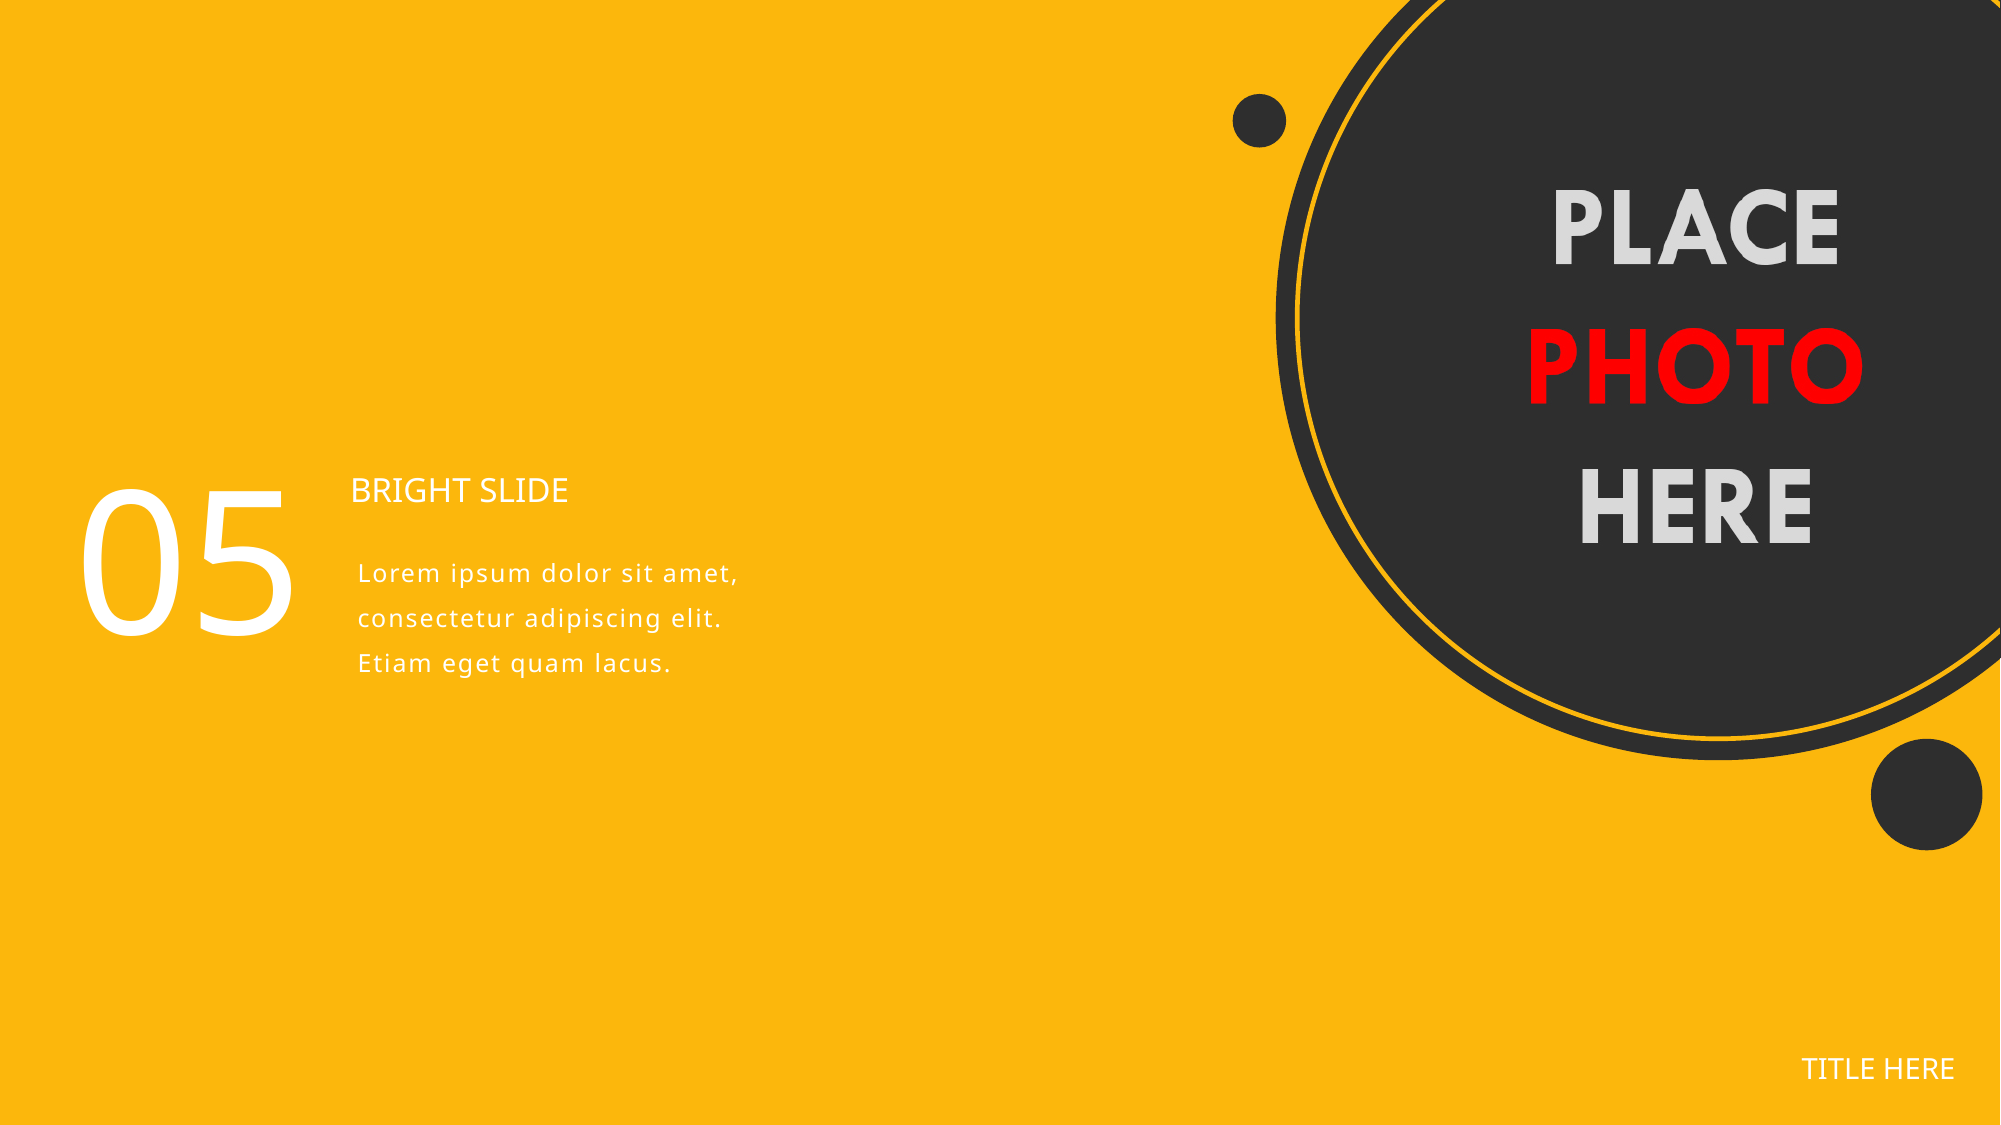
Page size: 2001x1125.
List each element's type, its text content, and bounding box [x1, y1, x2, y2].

text_box [1274, 0, 2000, 762]
text_box [1869, 737, 1984, 852]
text_box Lorem ipsum dolor sit amet, consectetur adipiscing elit. Etiam eget quam lacus. [342, 535, 788, 685]
text_box [1231, 92, 1288, 149]
text_box [1296, 0, 2000, 740]
text_box BRIGHT SLIDE [335, 461, 616, 516]
text_box 05 [37, 426, 318, 682]
text_box TITLE HERE [1690, 1043, 1971, 1093]
